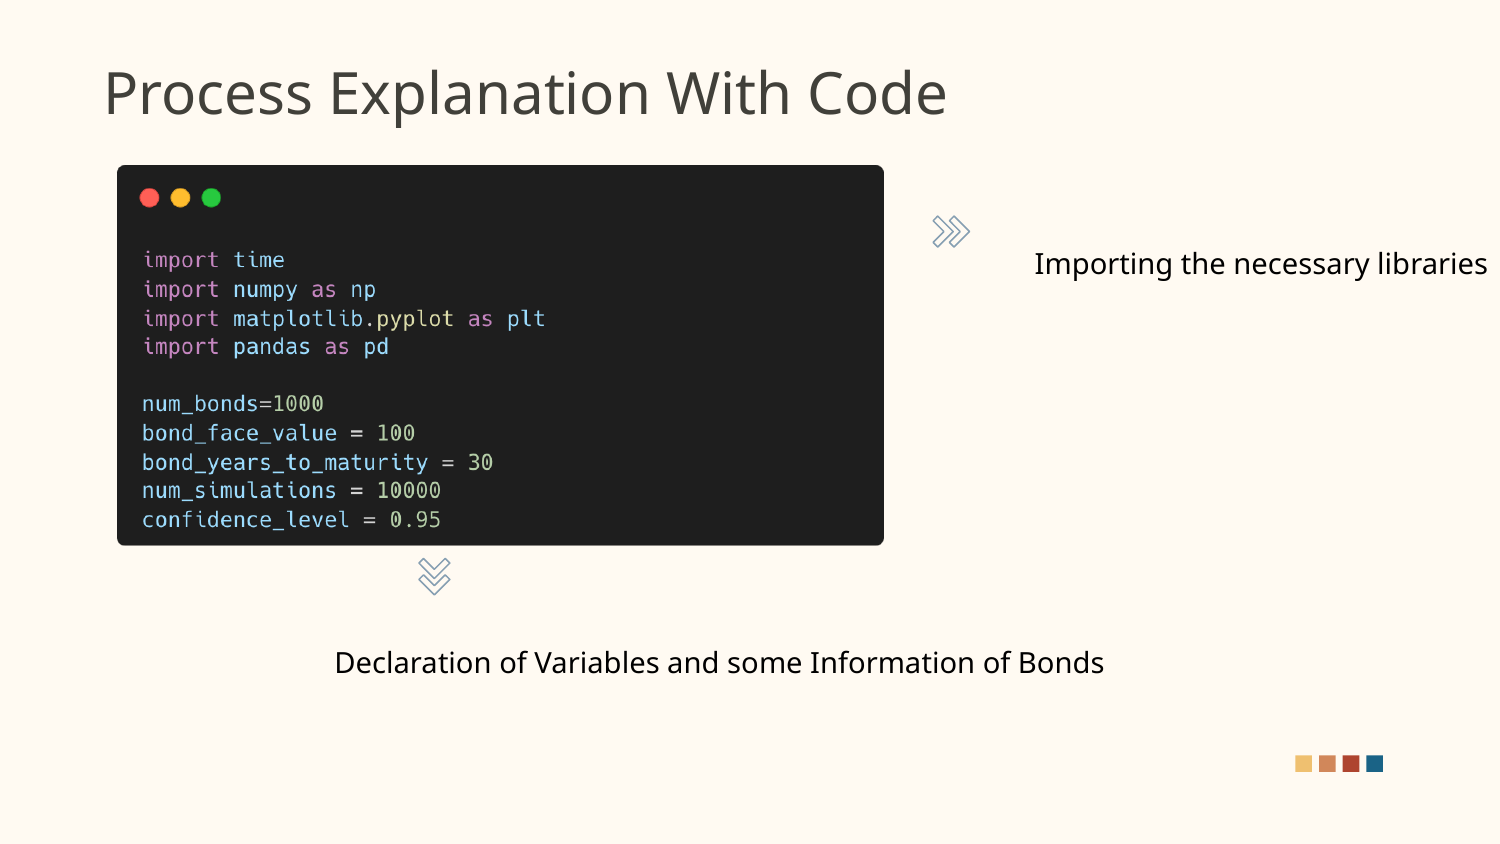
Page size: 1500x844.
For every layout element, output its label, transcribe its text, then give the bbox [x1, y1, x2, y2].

title Process Explanation With Code [88, 41, 1352, 136]
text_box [932, 215, 970, 248]
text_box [415, 560, 453, 593]
text_box Declaration of Variables and some Information of Bonds [319, 636, 1121, 687]
text_box Importing the necessary libraries [1019, 237, 1500, 288]
picture [30, 79, 970, 632]
